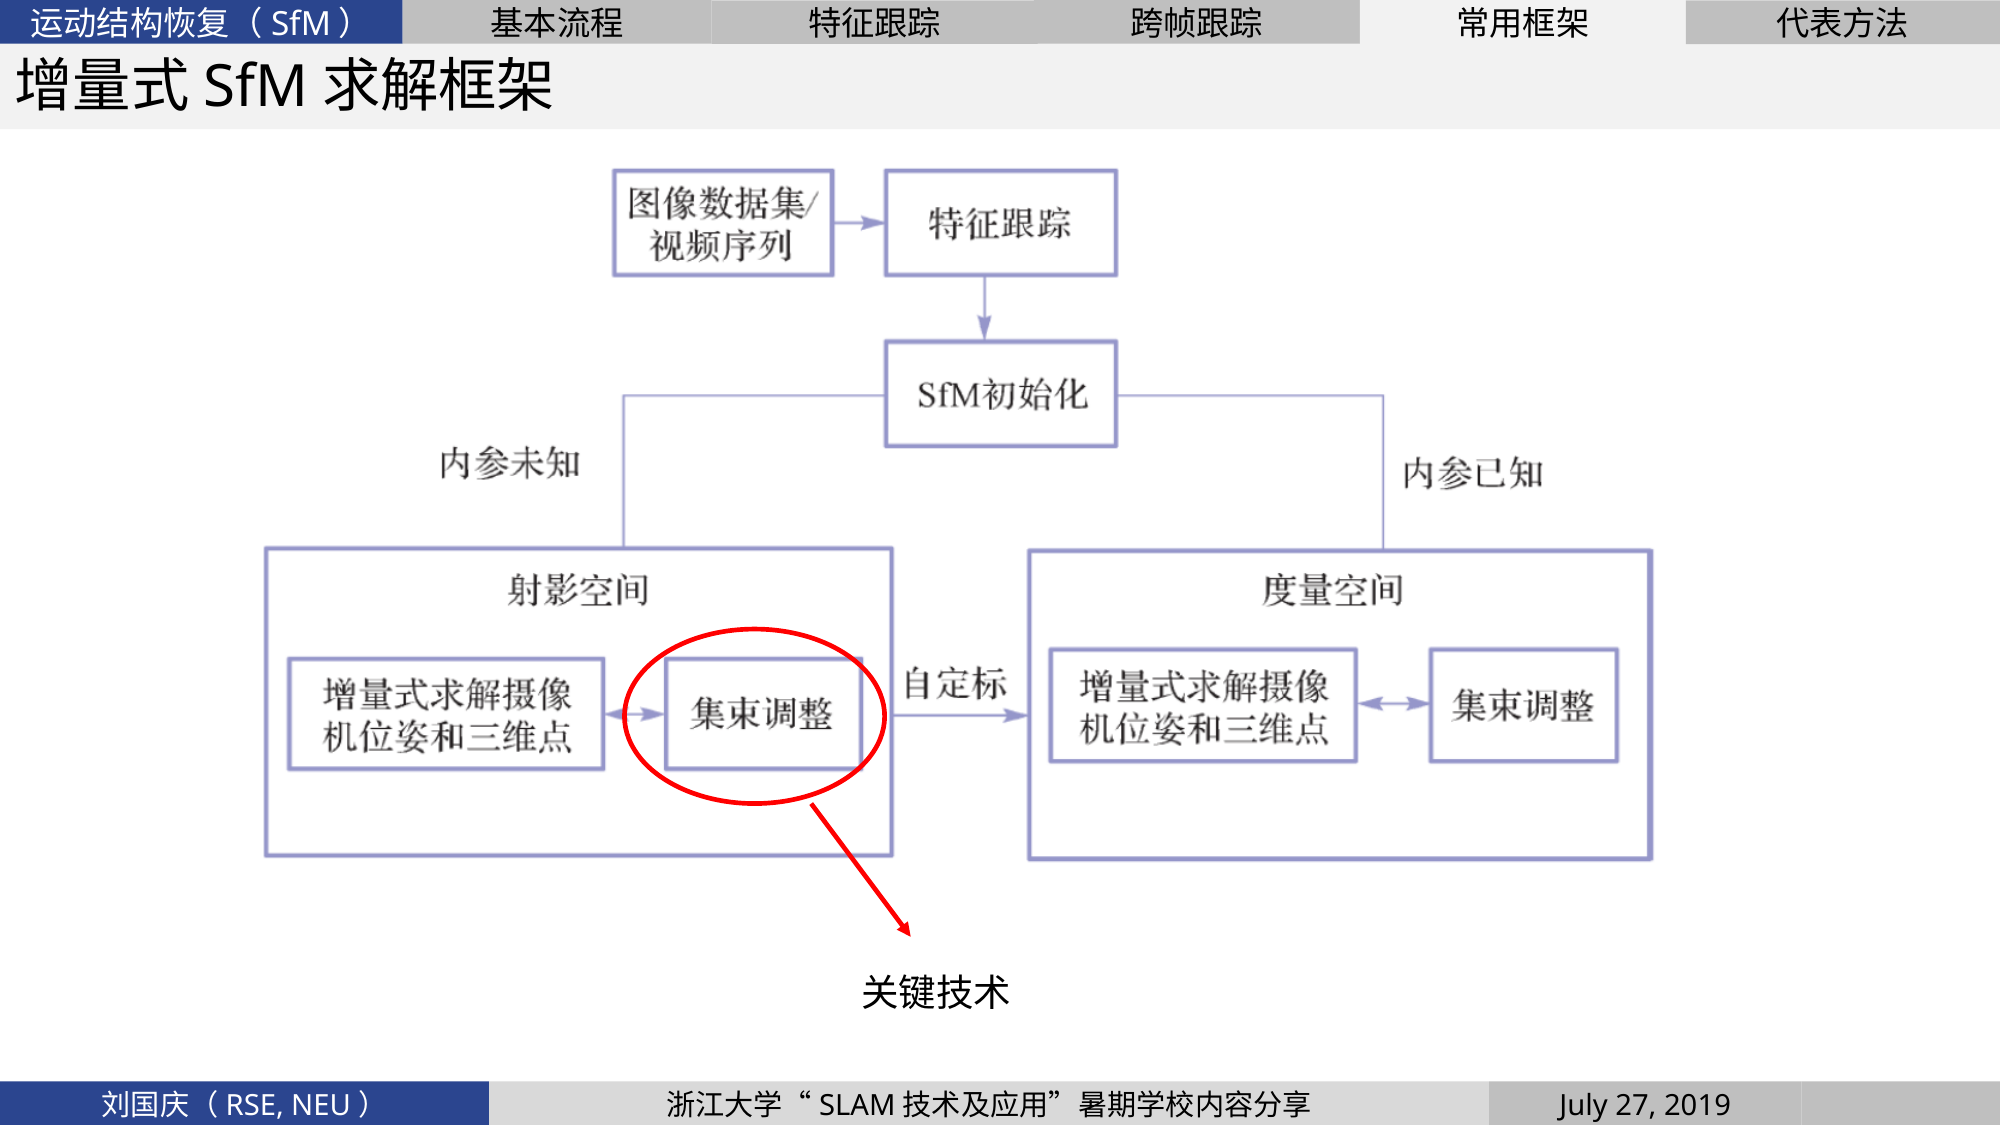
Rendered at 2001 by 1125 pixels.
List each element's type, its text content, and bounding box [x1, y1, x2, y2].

picture [244, 146, 1677, 878]
text_box 特征跟踪 [711, 0, 1033, 45]
text_box 常用框架 [1359, 0, 1685, 45]
text_box [1800, 1080, 2000, 1125]
text_box 关键技术 [846, 961, 1038, 1022]
text_box 跨帧跟踪 [1033, 0, 1359, 45]
text_box 运动结构恢复（SfM） [0, 0, 401, 40]
text_box [0, 45, 2000, 130]
text_box 代表方法 [1685, 0, 2000, 45]
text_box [811, 803, 911, 937]
text_box 增量式SfM求解框架 [0, 40, 1577, 126]
text_box 刘国庆（RSE, NEU） [0, 1080, 488, 1125]
text_box July 27, 2019 [1488, 1080, 1800, 1125]
text_box 浙江大学“SLAM技术及应用”暑期学校内容分享 [488, 1080, 1488, 1125]
text_box 基本流程 [401, 0, 711, 40]
